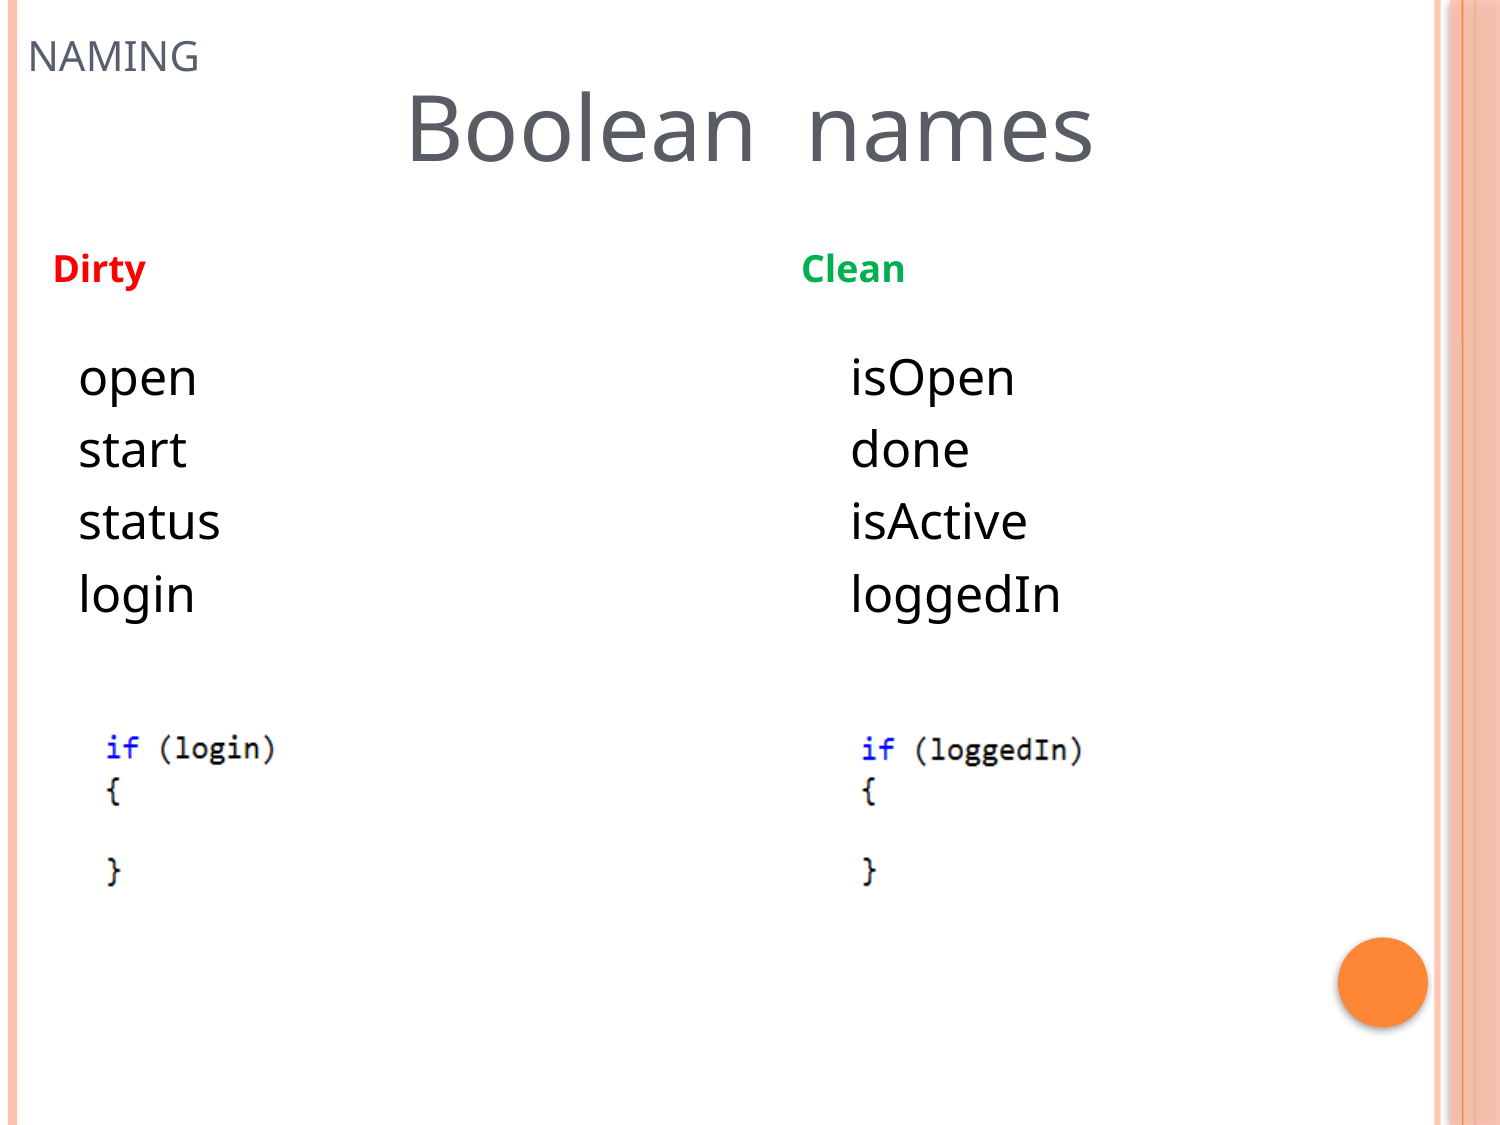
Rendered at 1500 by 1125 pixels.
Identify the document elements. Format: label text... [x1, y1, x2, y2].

list Boolean names [0, 62, 1500, 175]
picture [98, 724, 289, 896]
list isOpen done isActive loggedIn [836, 337, 1499, 925]
title Naming [12, 24, 1438, 62]
text_box Dirty [37, 237, 161, 298]
text_box Clean [786, 237, 922, 298]
picture [853, 724, 1102, 903]
list open start status login [24, 337, 1438, 1100]
